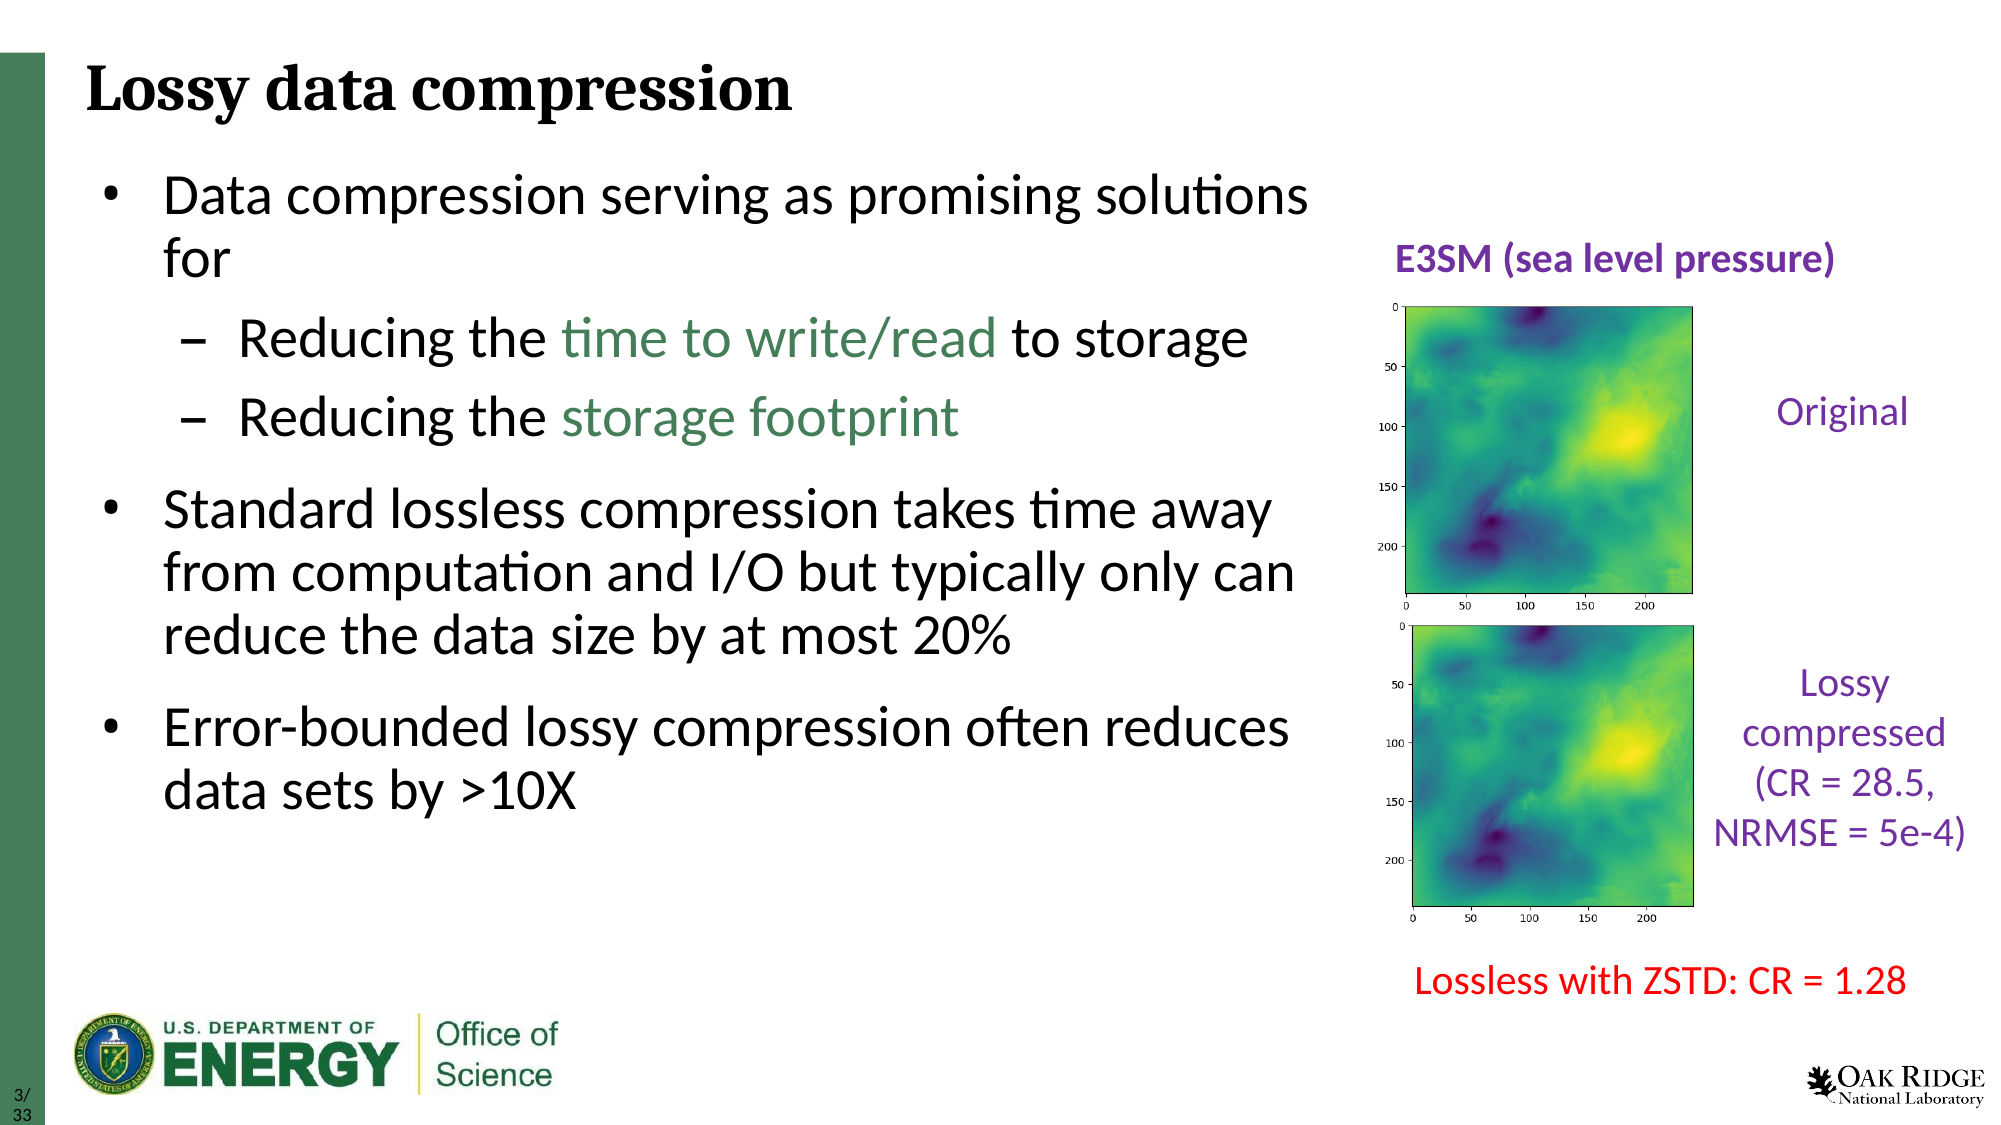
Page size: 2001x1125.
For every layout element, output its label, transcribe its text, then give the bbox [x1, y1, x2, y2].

title Lossy data compression [70, 45, 1946, 133]
picture [73, 1013, 559, 1095]
text_box Lossless with ZSTD: CR = 1.28 [1399, 945, 1962, 1011]
picture [1374, 298, 1697, 612]
picture [1806, 1065, 1985, 1108]
list Data compression serving as promising solutions for Reducing the time to write/read to storage Reducing the storage footprint Standard lossless compression takes time away from computation and I/O but typically only can reduce the data size by at most 20% Error-bounded lossy compression often reduces data sets by >10X [74, 156, 1400, 934]
text_box Lossy compressed (CR = 28.5, NRMSE = 5e-4) [1703, 647, 1994, 862]
text_box E3SM (sea level pressure) [1336, 223, 1896, 288]
text_box Original [1708, 376, 1987, 441]
picture [1383, 618, 1699, 926]
